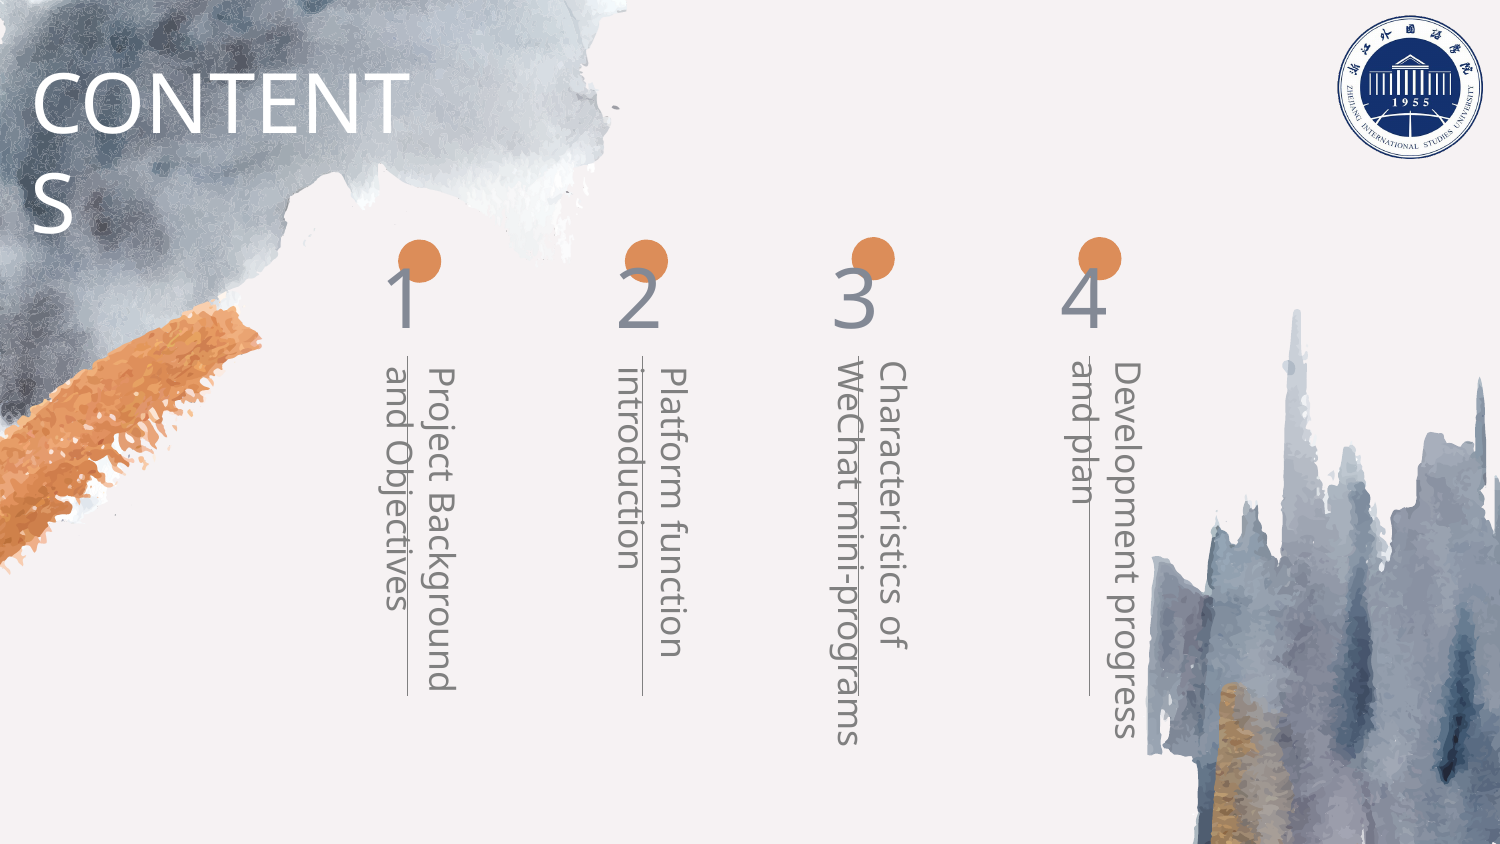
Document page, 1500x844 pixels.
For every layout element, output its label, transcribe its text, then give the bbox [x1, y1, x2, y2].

text_box Project Background and Objectives [298, 351, 473, 659]
text_box Platform function introduction [578, 351, 704, 629]
text_box 2 [600, 237, 678, 353]
picture [0, 0, 627, 688]
text_box 3 [816, 237, 894, 353]
text_box Characteristics of WeChat mini-programs [750, 345, 924, 699]
text_box 4 [1045, 237, 1123, 353]
picture [1337, 15, 1483, 159]
text_box CONTENTS [15, 42, 447, 258]
text_box Development progress and plan [1032, 345, 1159, 700]
text_box 1 [366, 237, 443, 353]
